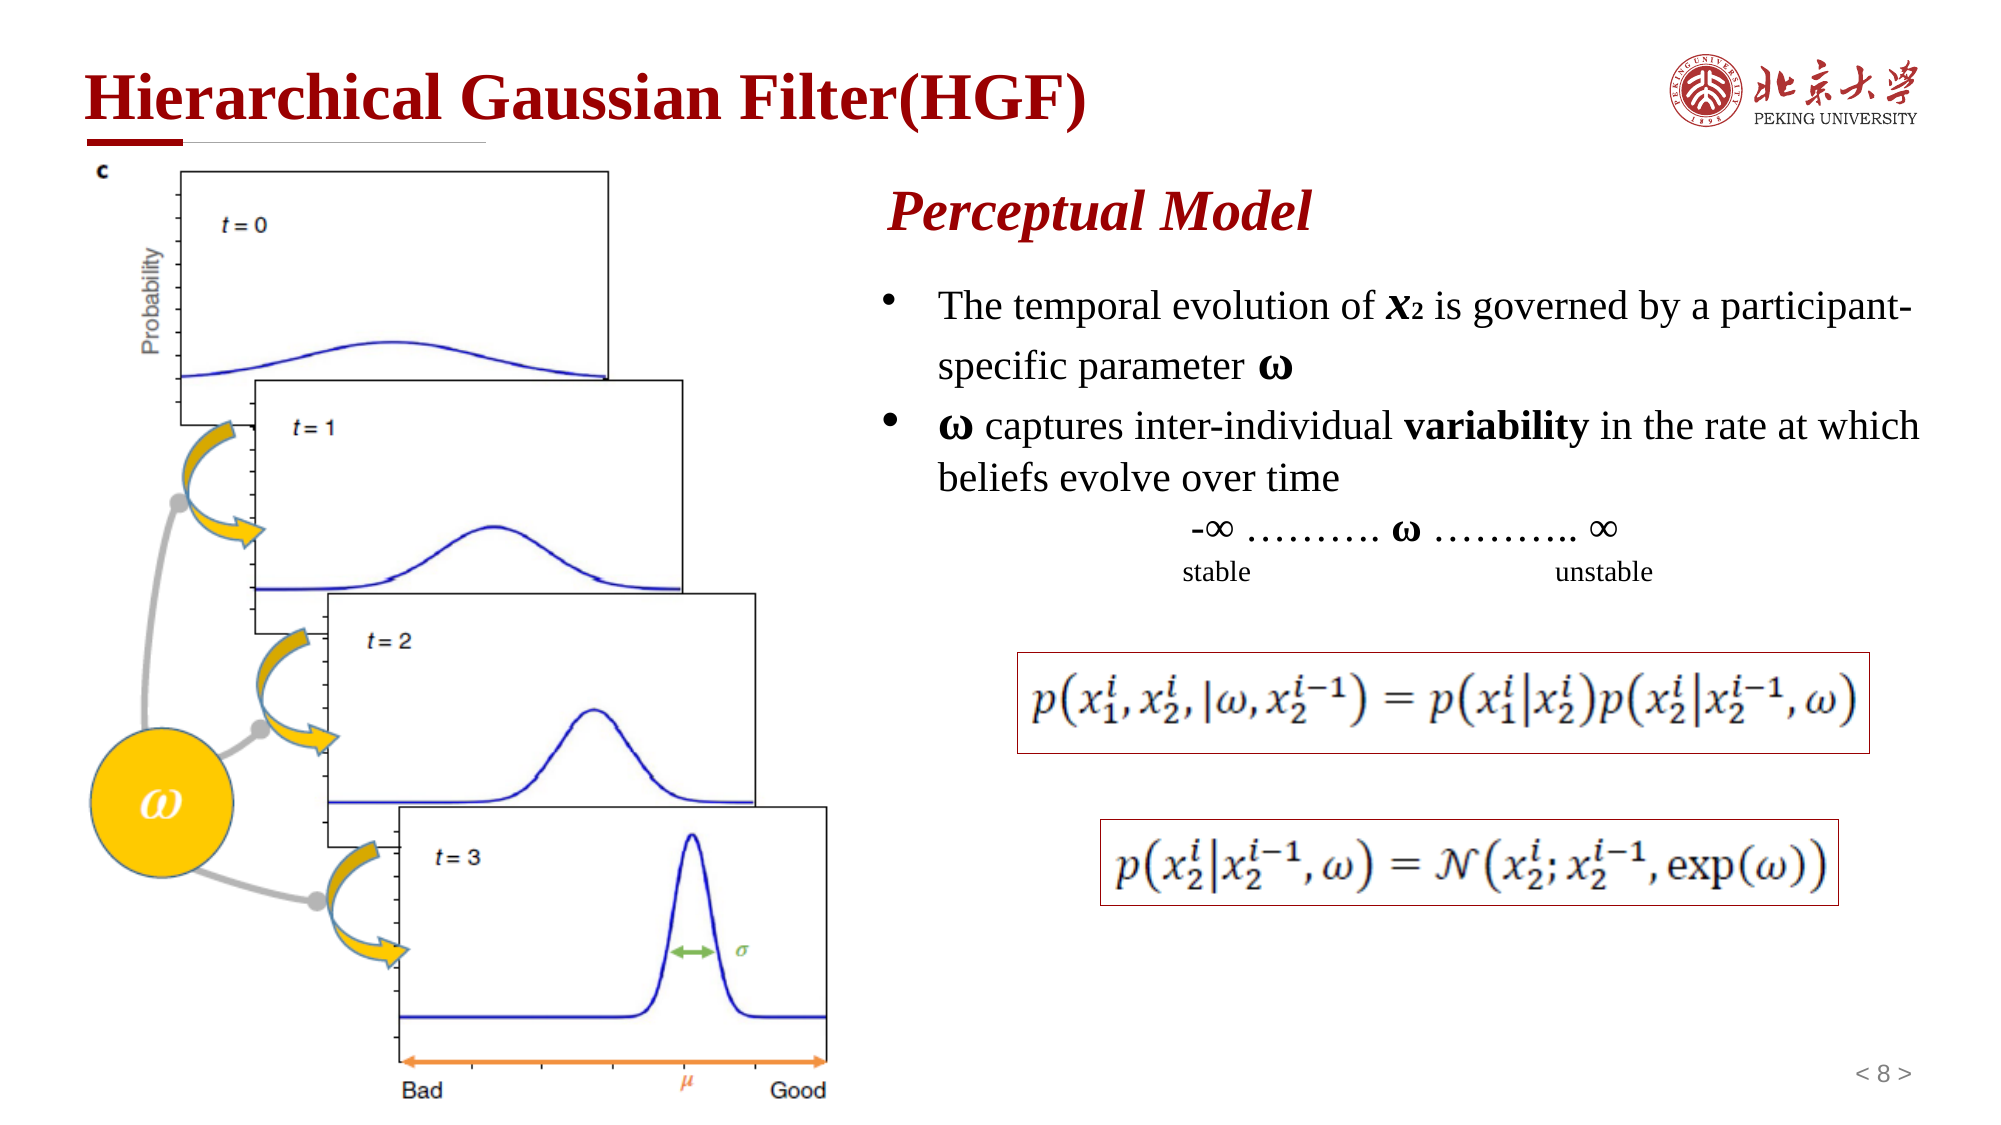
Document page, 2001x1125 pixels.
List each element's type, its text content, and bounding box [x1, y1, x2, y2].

text_box Hierarchical Gaussian Filter(HGF) [69, 46, 1157, 149]
text_box stable [1165, 544, 1269, 595]
text_box unstable [1533, 544, 1676, 595]
text_box The temporal evolution of x2 is governed by a participant-specific parameter ω ω captures inter-individual variability in the rate at which beliefs evolve over time -∞ ………. ω ……….. ∞ [871, 262, 1943, 558]
picture [72, 148, 871, 1125]
picture [1100, 819, 1839, 906]
slide_number < 8 > [1477, 1048, 1928, 1097]
picture [1017, 651, 1870, 754]
text_box Perceptual Model [872, 165, 1328, 250]
